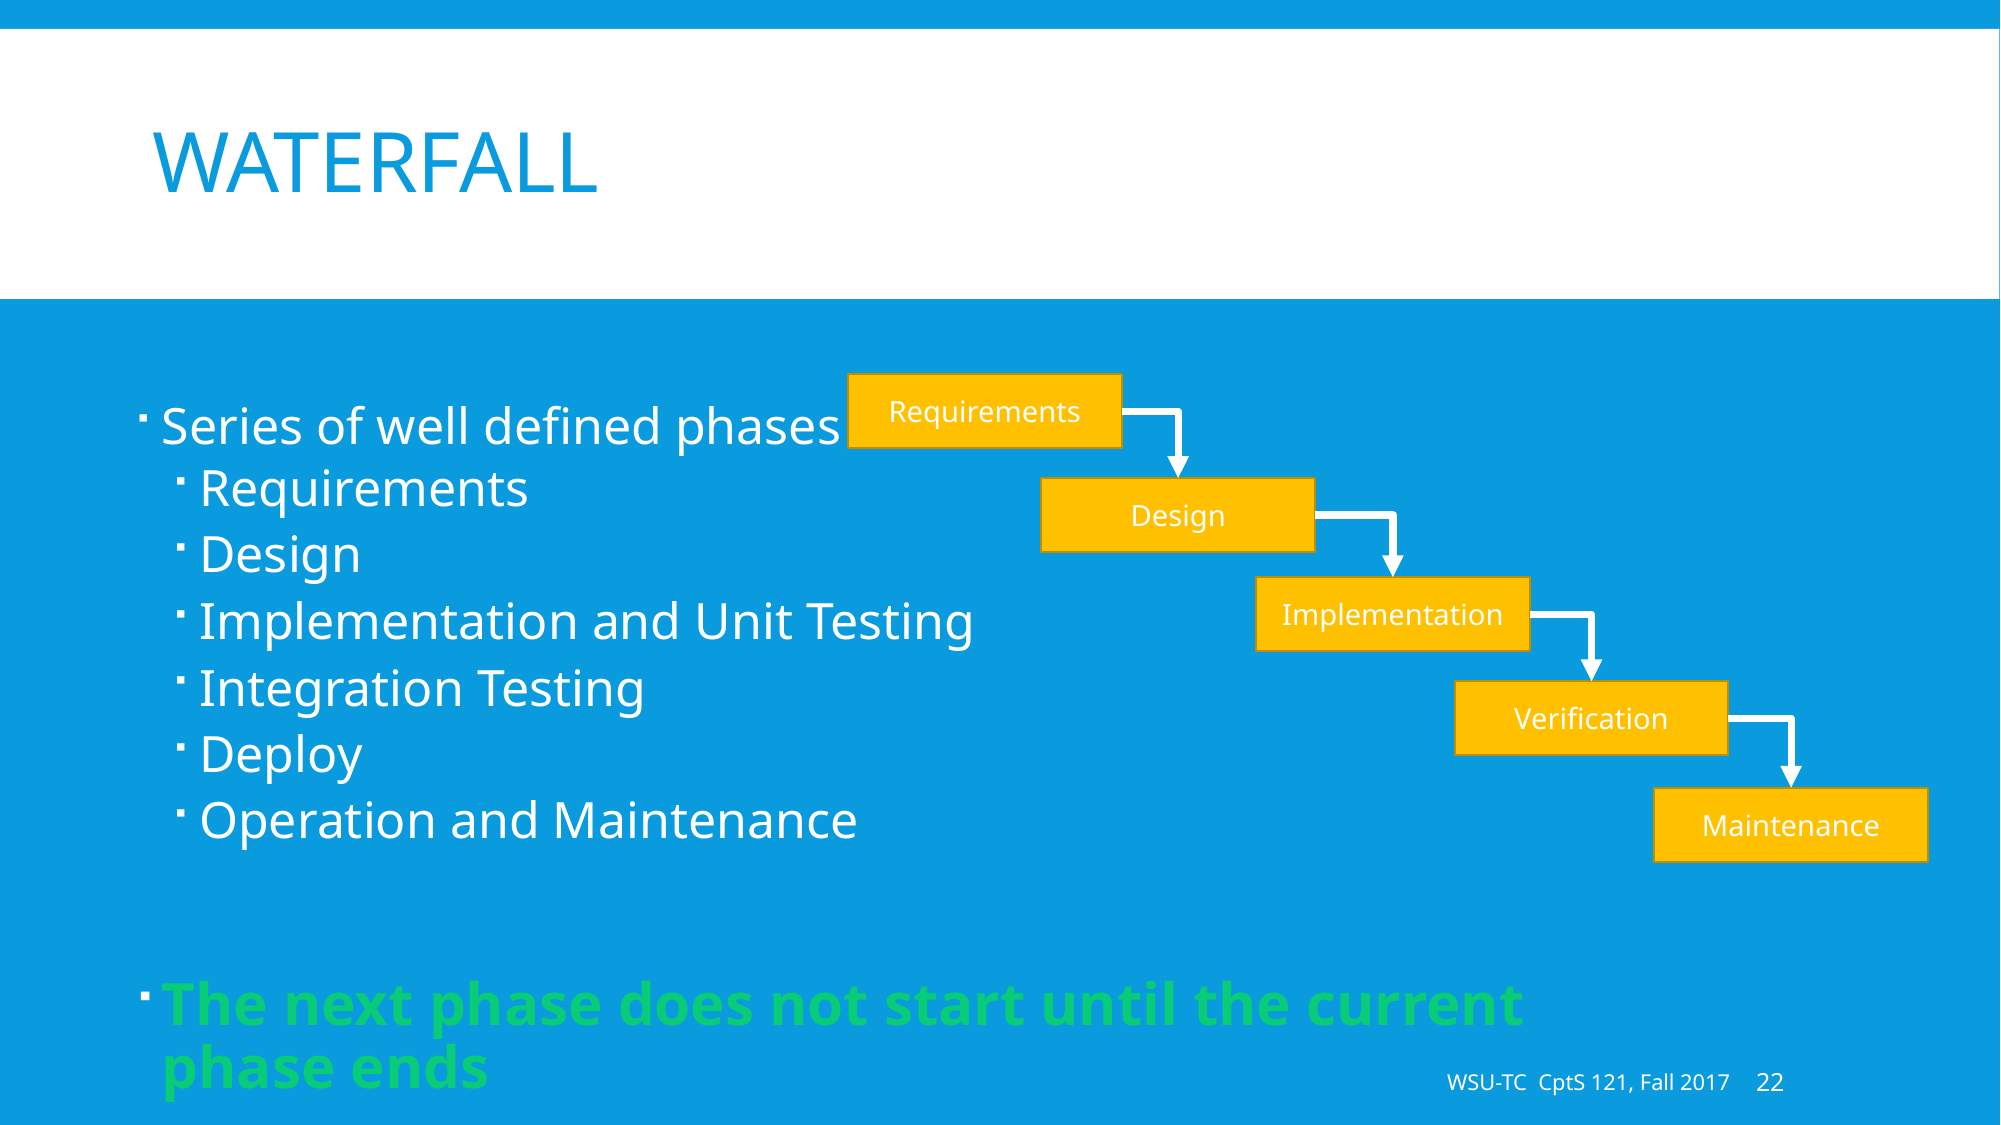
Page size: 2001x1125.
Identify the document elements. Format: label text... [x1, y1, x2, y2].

title Waterfall [137, 58, 1863, 276]
picture [166, 1084, 174, 1101]
list Series of well defined phases Requirements Design Implementation and Unit Testing Integration Testing Deploy Operation and Maintenance The next phase does not start until the current phase ends [116, 393, 1722, 1084]
text_box Maintenance [1653, 787, 1929, 863]
picture [275, 1084, 295, 1088]
slide_number 22 [1748, 1053, 1904, 1114]
picture [431, 1084, 445, 1088]
footer WSU-TC CptS 121, Fall 2017 [918, 1053, 1746, 1114]
text_box Requirements [847, 373, 1123, 449]
picture [359, 1084, 379, 1088]
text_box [1121, 411, 1179, 479]
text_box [1728, 718, 1792, 788]
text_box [1314, 514, 1394, 578]
picture [310, 1084, 330, 1088]
picture [463, 1084, 483, 1088]
picture [176, 1084, 190, 1088]
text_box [1529, 613, 1592, 682]
text_box Design [1040, 477, 1316, 553]
text_box Verification [1454, 680, 1729, 756]
text_box Implementation [1255, 576, 1531, 652]
picture [241, 1084, 257, 1088]
